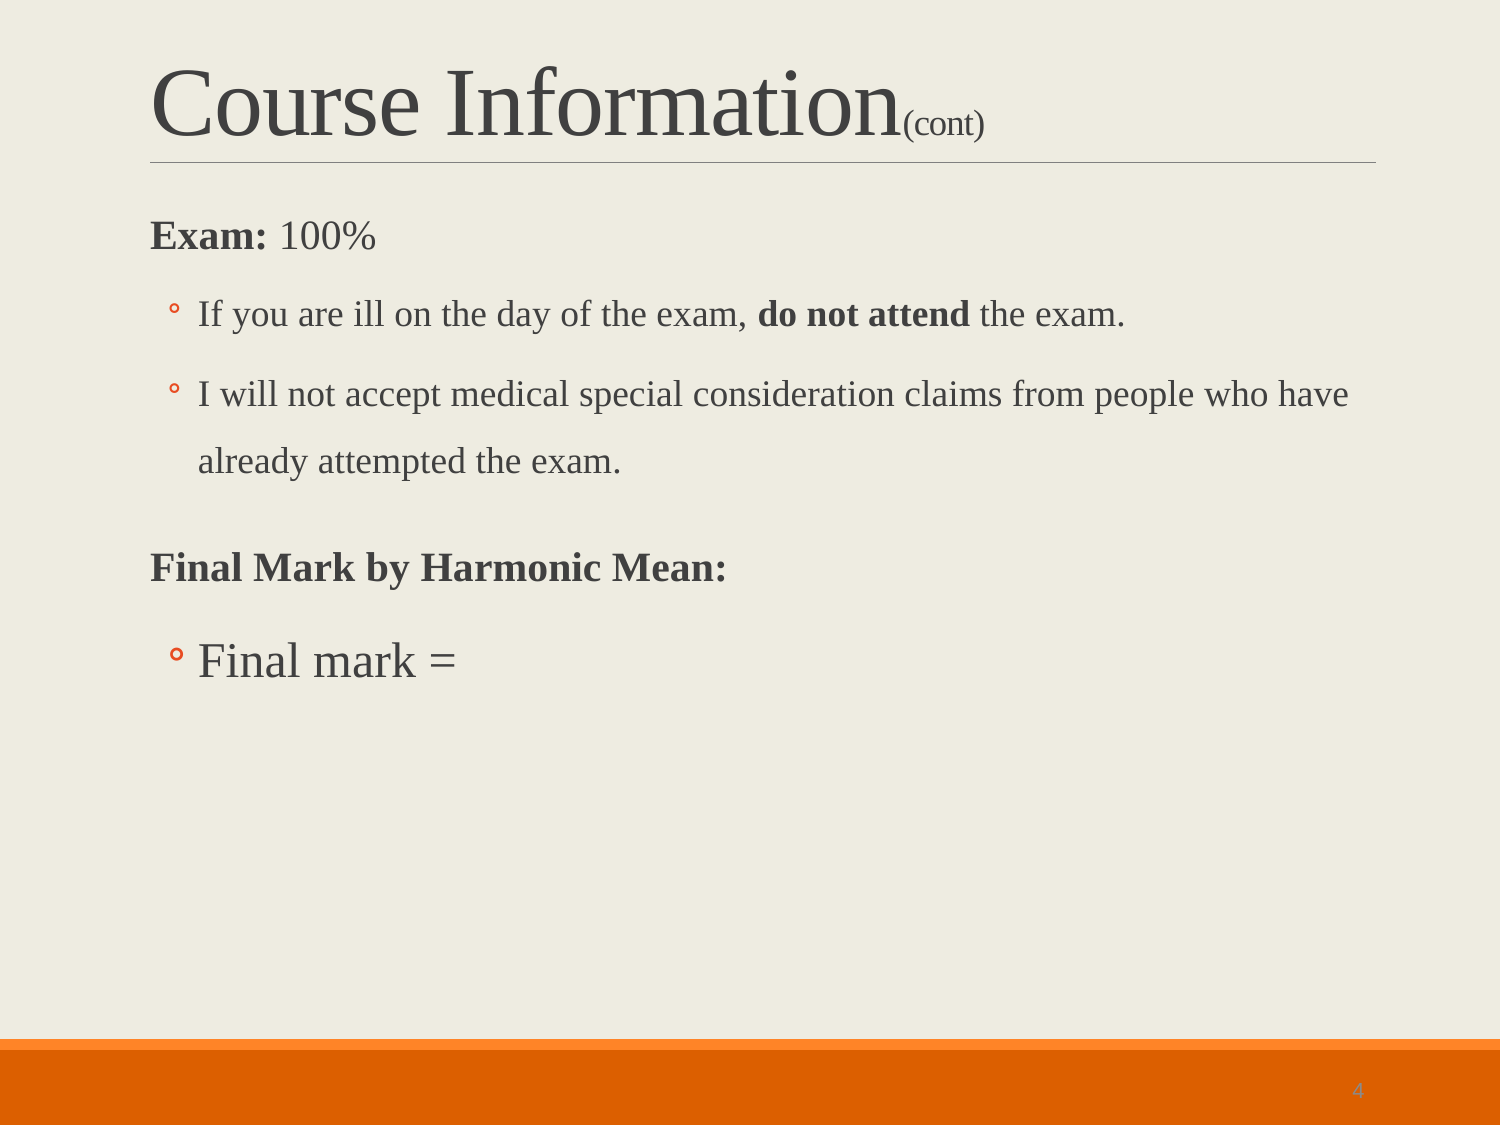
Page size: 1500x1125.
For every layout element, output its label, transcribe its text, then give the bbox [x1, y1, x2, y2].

slide_number 4 [1218, 1059, 1380, 1120]
title Course Information(cont) [135, 47, 1373, 163]
